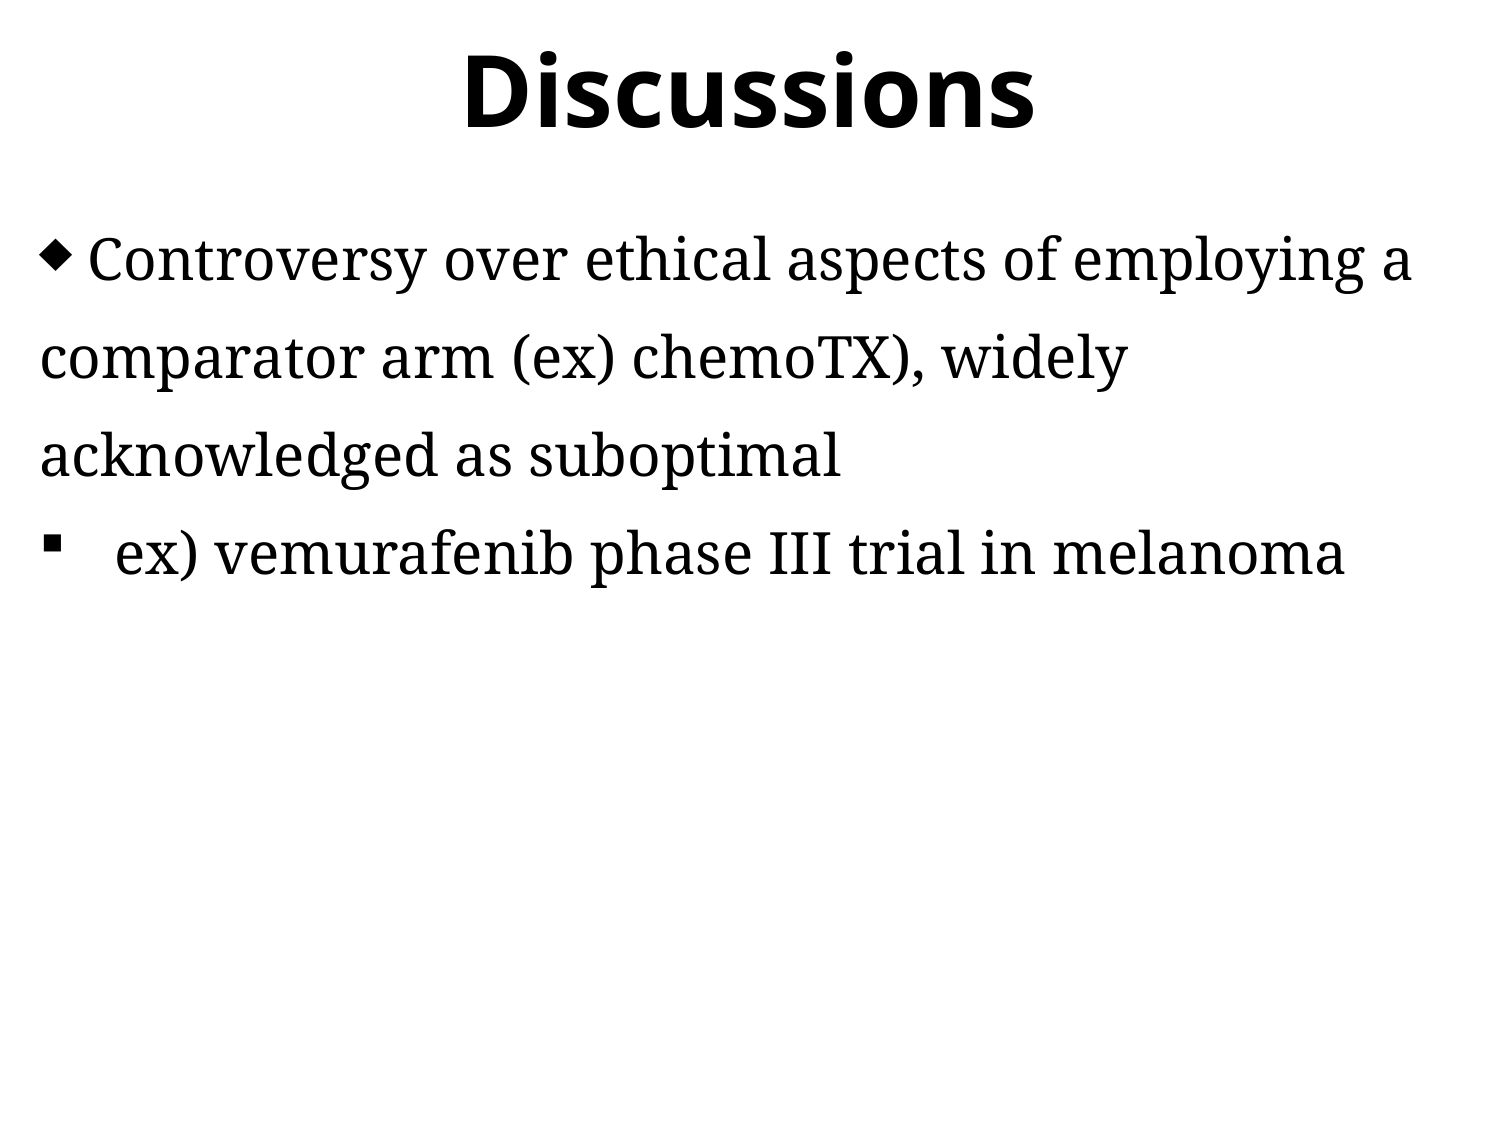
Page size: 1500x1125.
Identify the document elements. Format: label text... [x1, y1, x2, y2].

text_box Controversy over ethical aspects of employing a comparator arm (ex) chemoTX), widely acknowledged as suboptimal ex) vemurafenib phase III trial in melanoma [24, 186, 1478, 594]
text_box Discussions [111, 19, 1387, 155]
